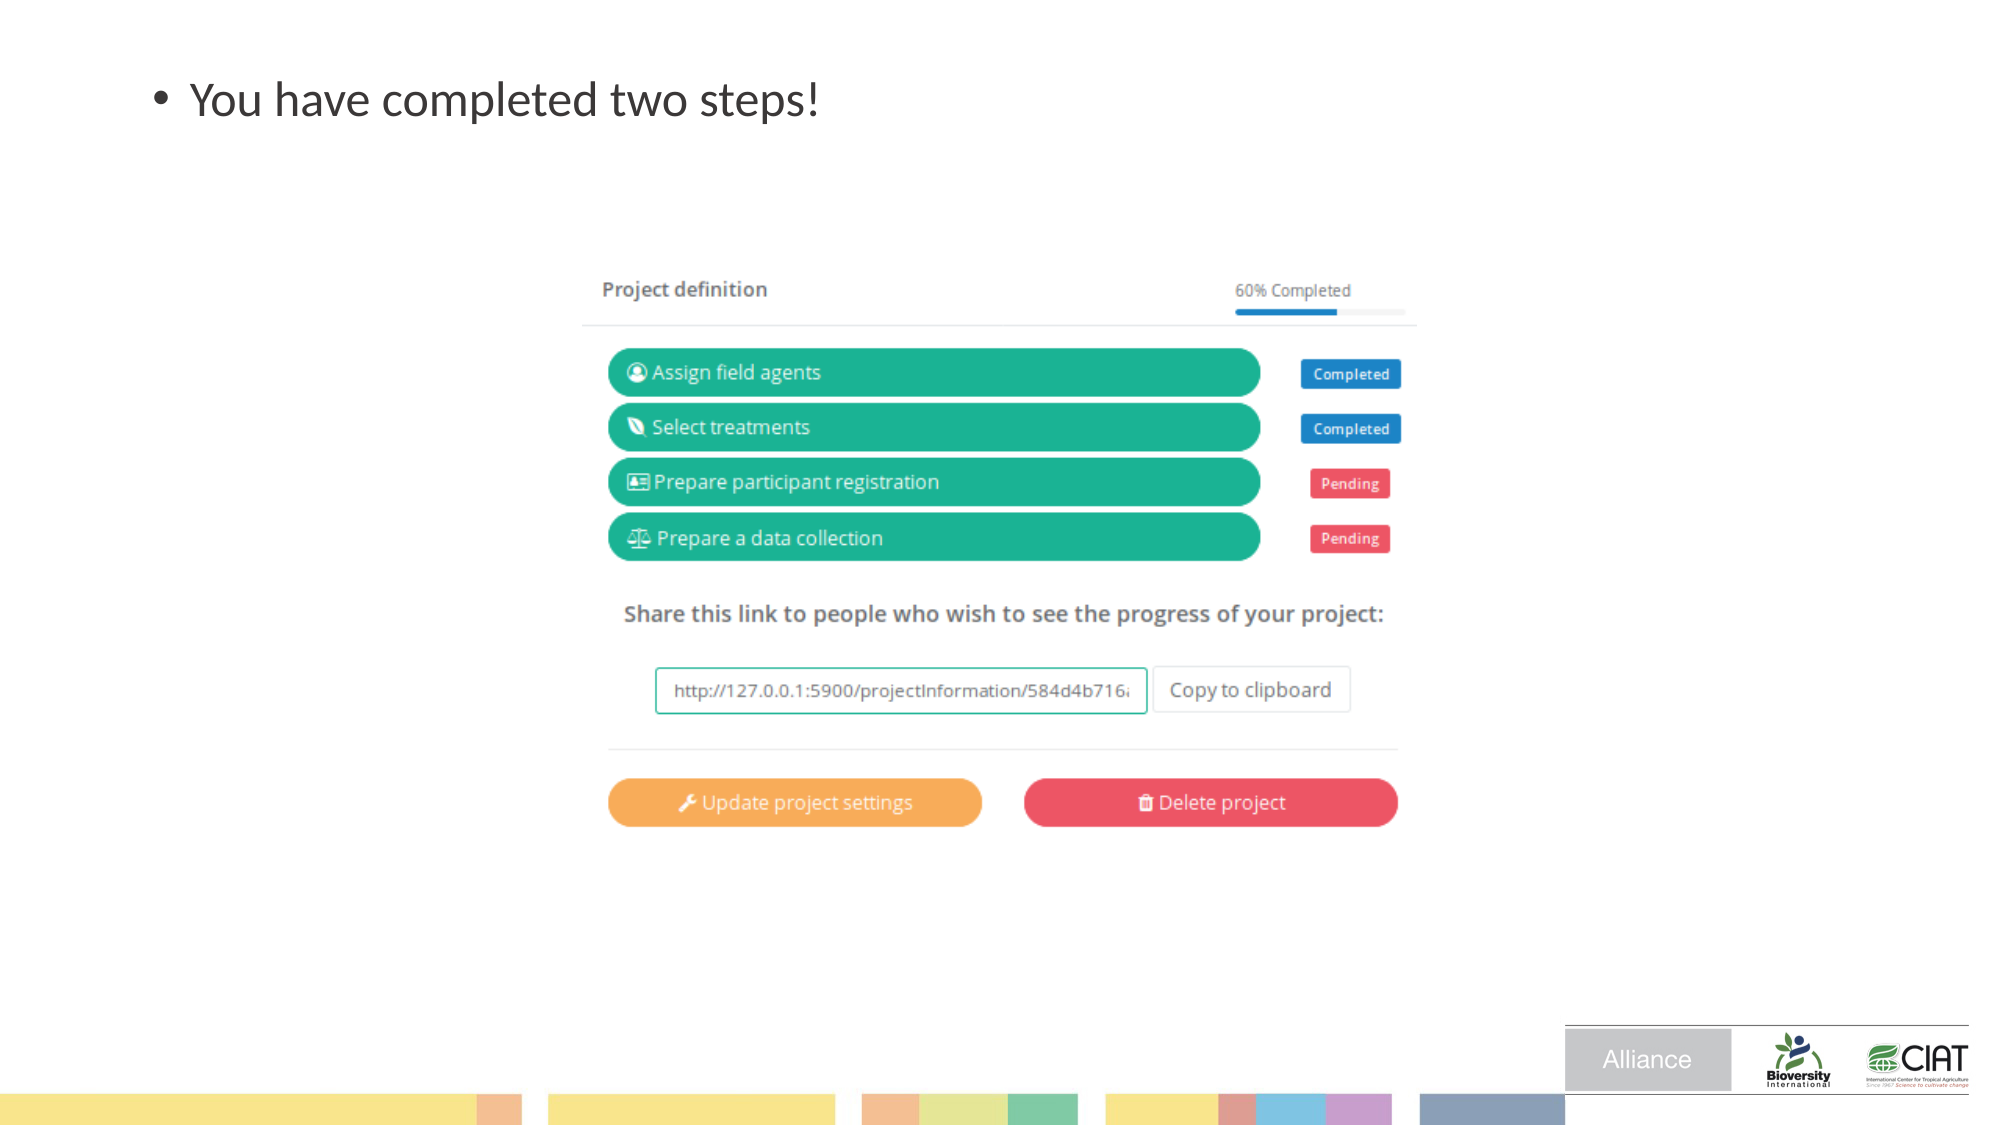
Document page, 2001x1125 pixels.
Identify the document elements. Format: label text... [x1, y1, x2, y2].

text_box You have completed two steps! [137, 66, 1863, 270]
picture [0, 0, 2000, 1125]
